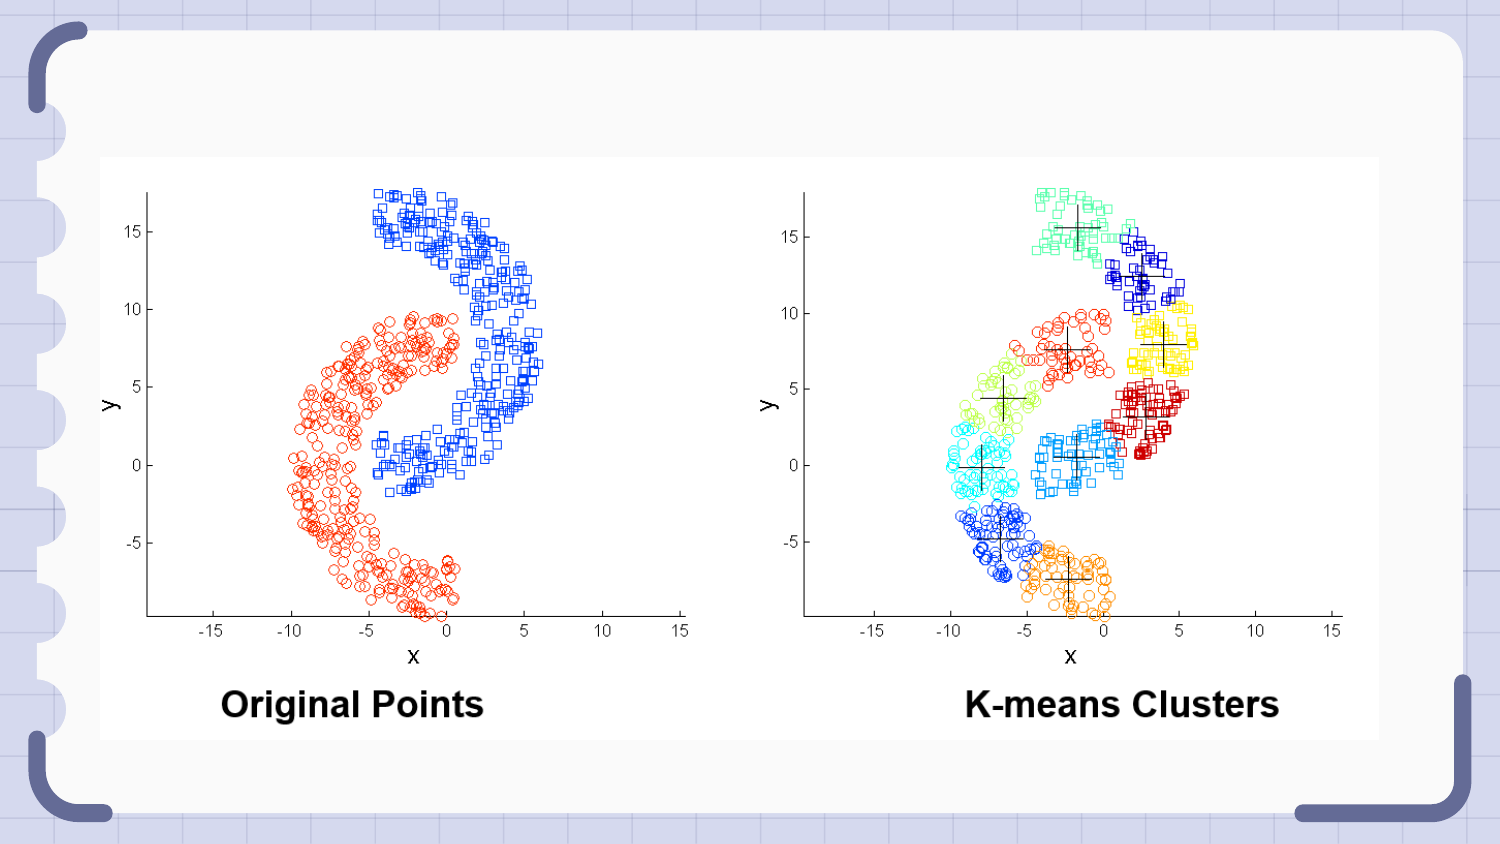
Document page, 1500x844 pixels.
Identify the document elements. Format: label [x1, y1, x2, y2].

picture [100, 157, 1379, 740]
